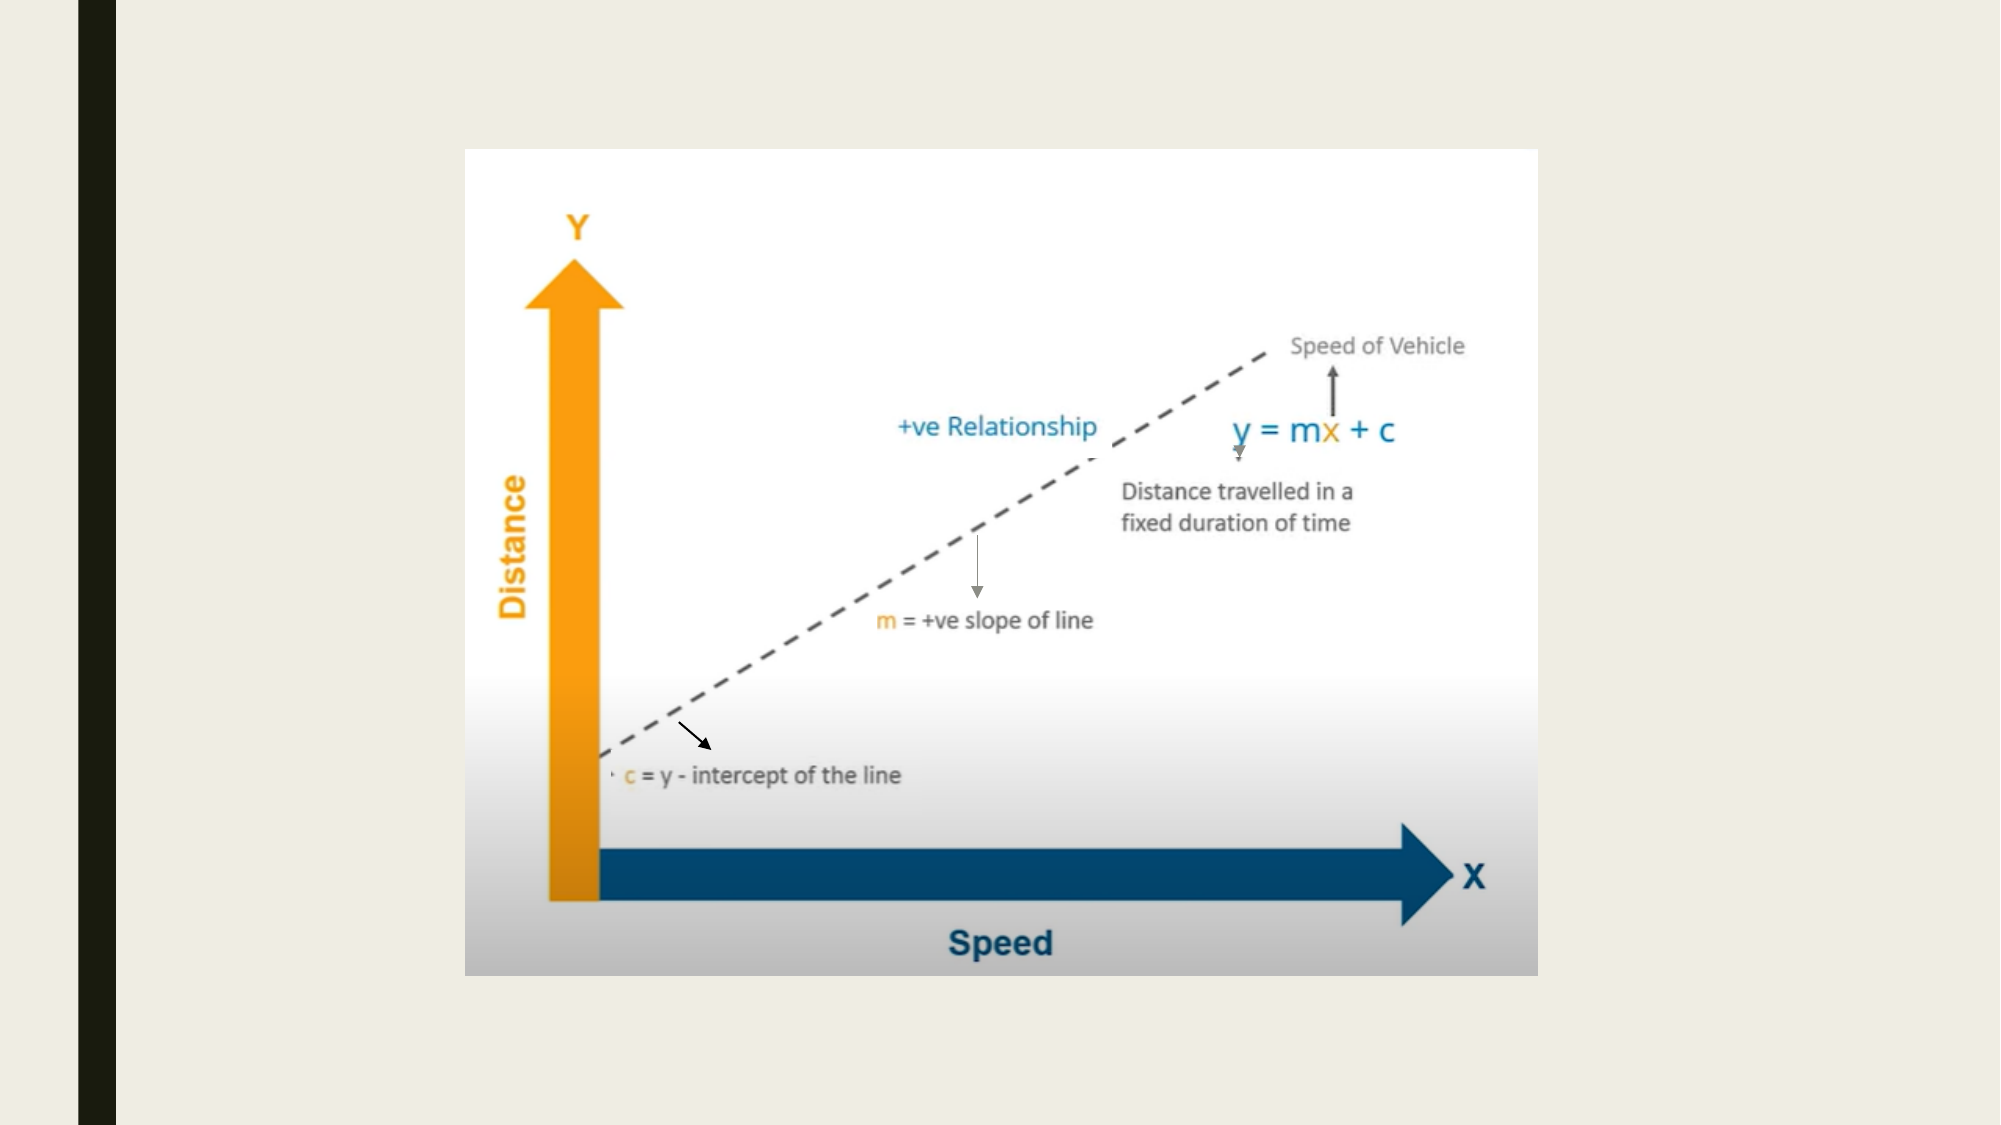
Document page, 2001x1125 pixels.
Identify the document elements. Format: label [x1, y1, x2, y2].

text_box [678, 722, 712, 750]
text_box [877, 535, 1109, 645]
picture [465, 149, 1538, 976]
